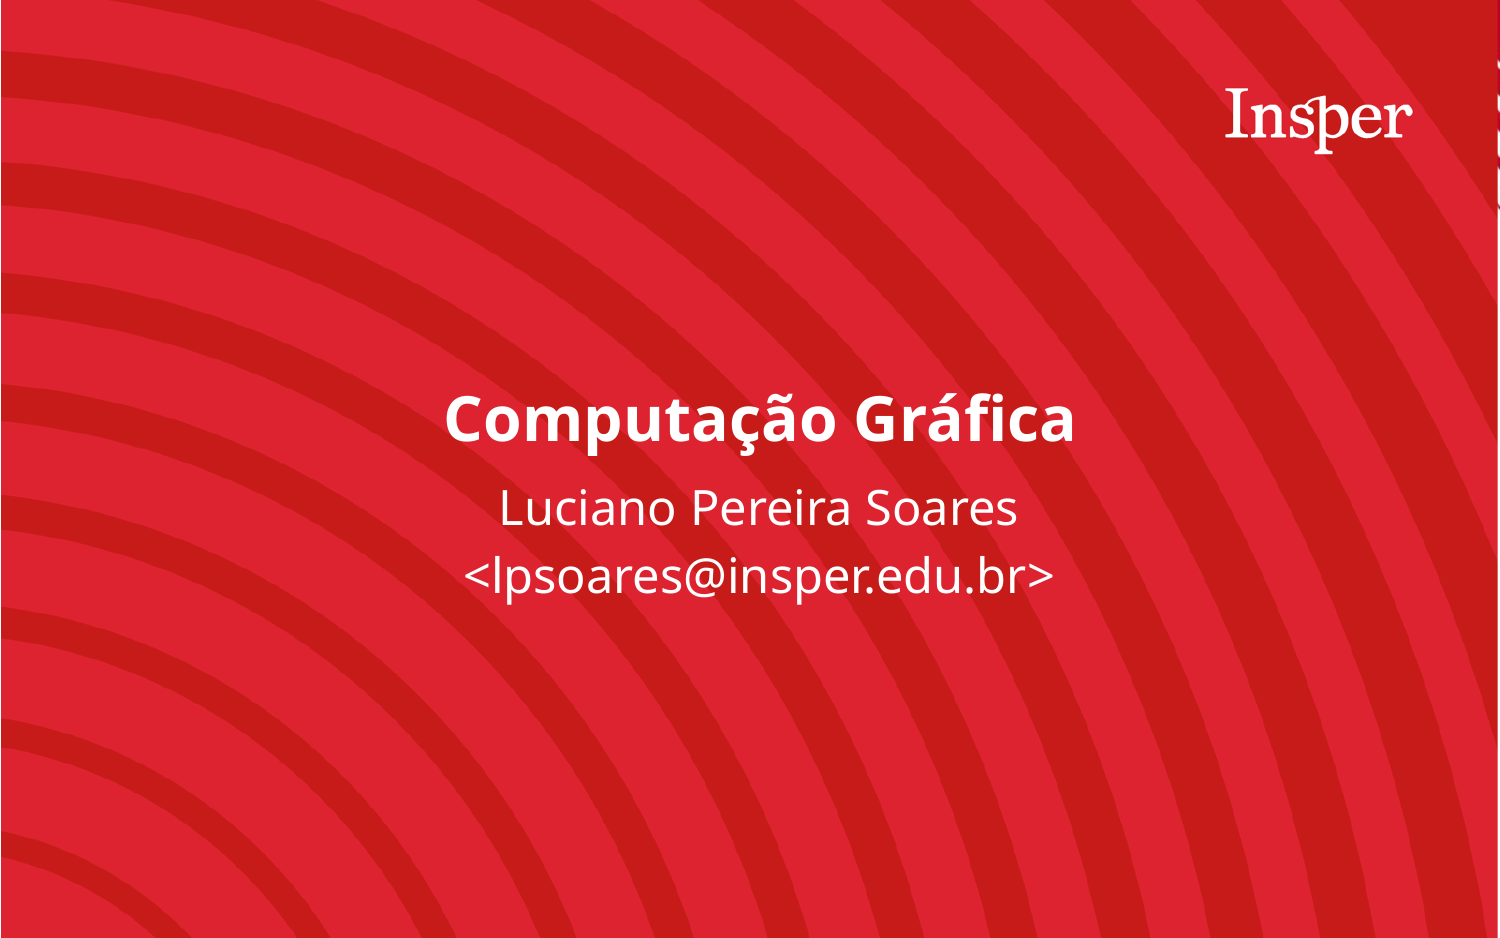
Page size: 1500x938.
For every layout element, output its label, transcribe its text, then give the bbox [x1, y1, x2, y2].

list Luciano Pereira Soares <lpsoares@insper.edu.br> [257, 468, 1262, 640]
list Computação Gráfica [158, 371, 1364, 469]
picture [1, 0, 1500, 938]
